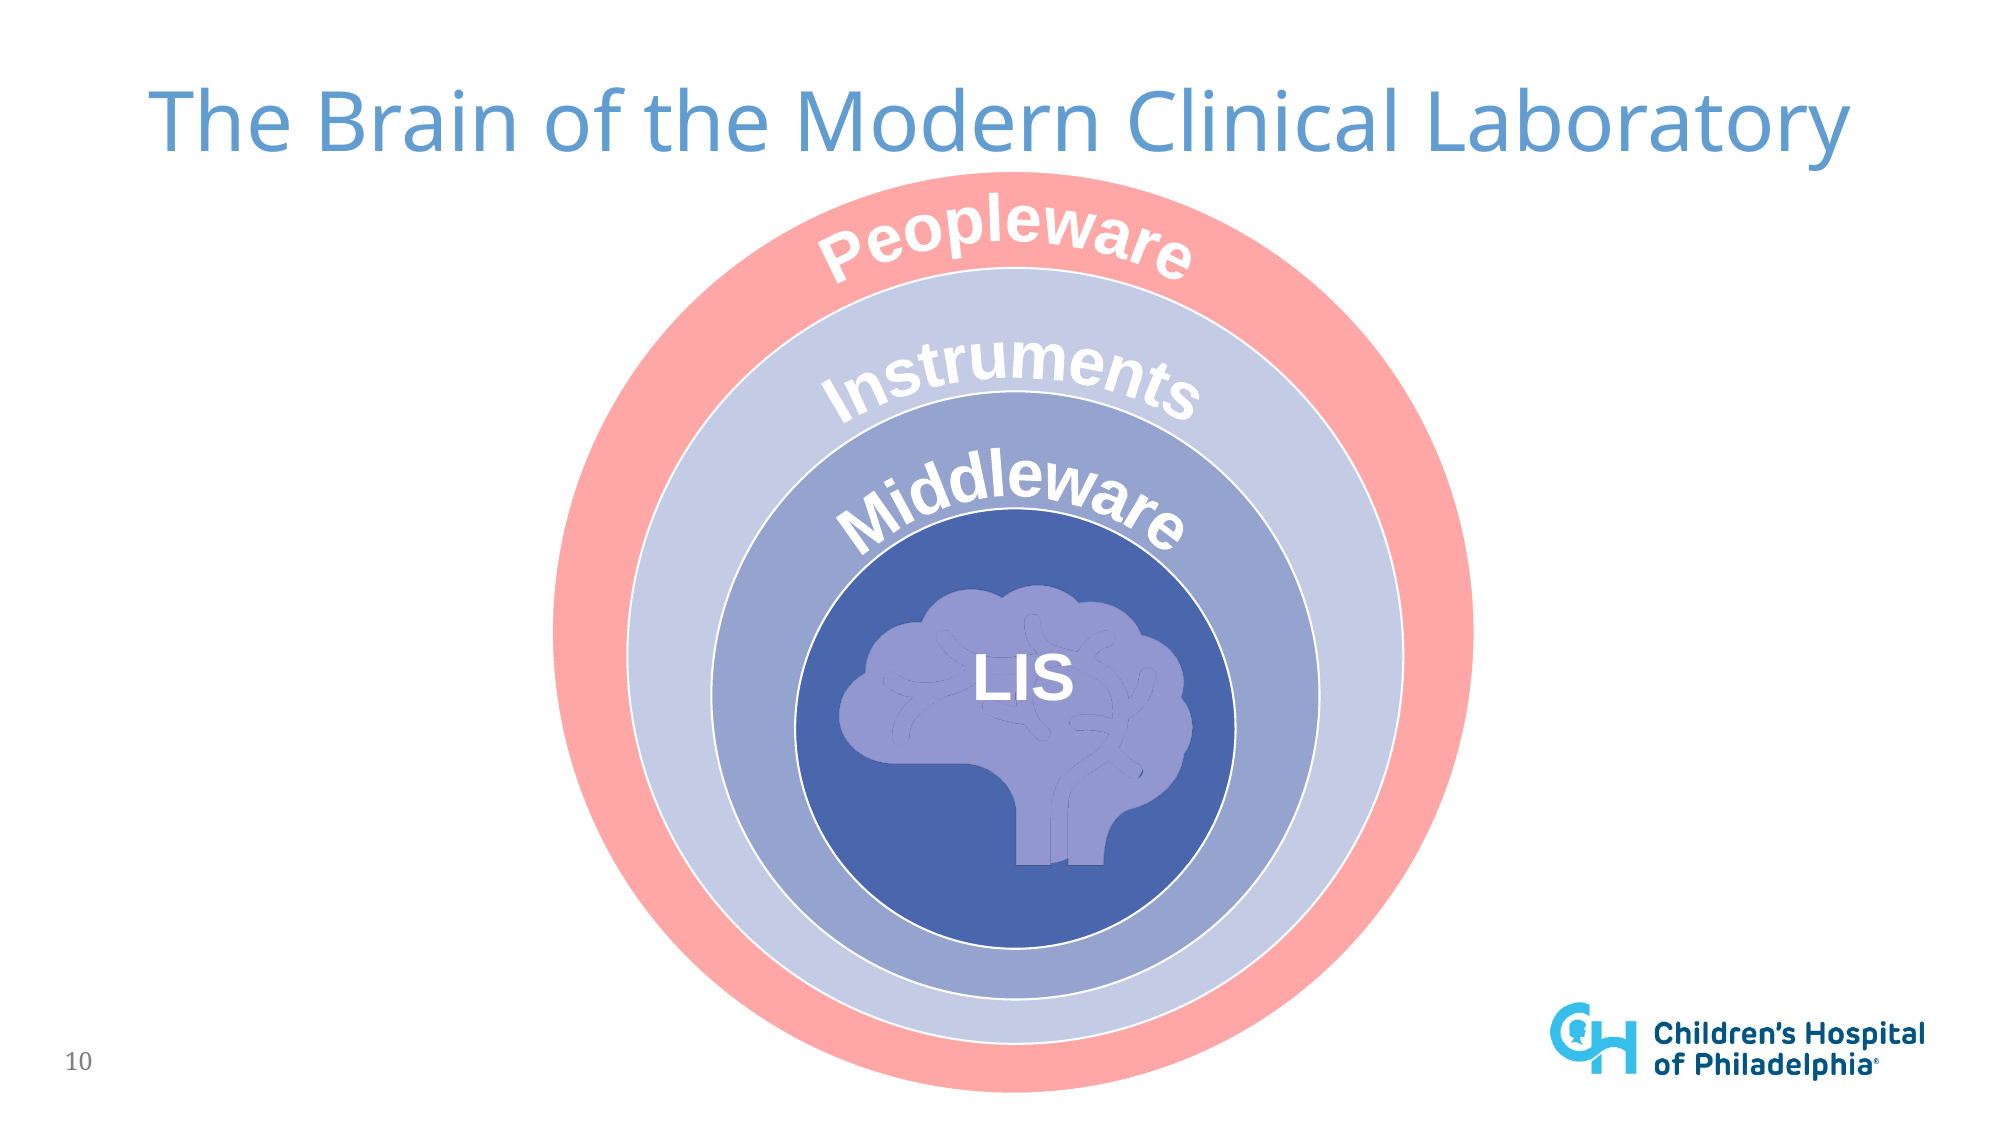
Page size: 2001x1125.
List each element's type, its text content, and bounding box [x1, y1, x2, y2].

picture [1672, 1002, 1924, 1081]
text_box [373, 125, 1672, 1125]
title The Brain of the Modern Clinical Laboratory [82, 72, 1920, 268]
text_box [802, 528, 1228, 923]
